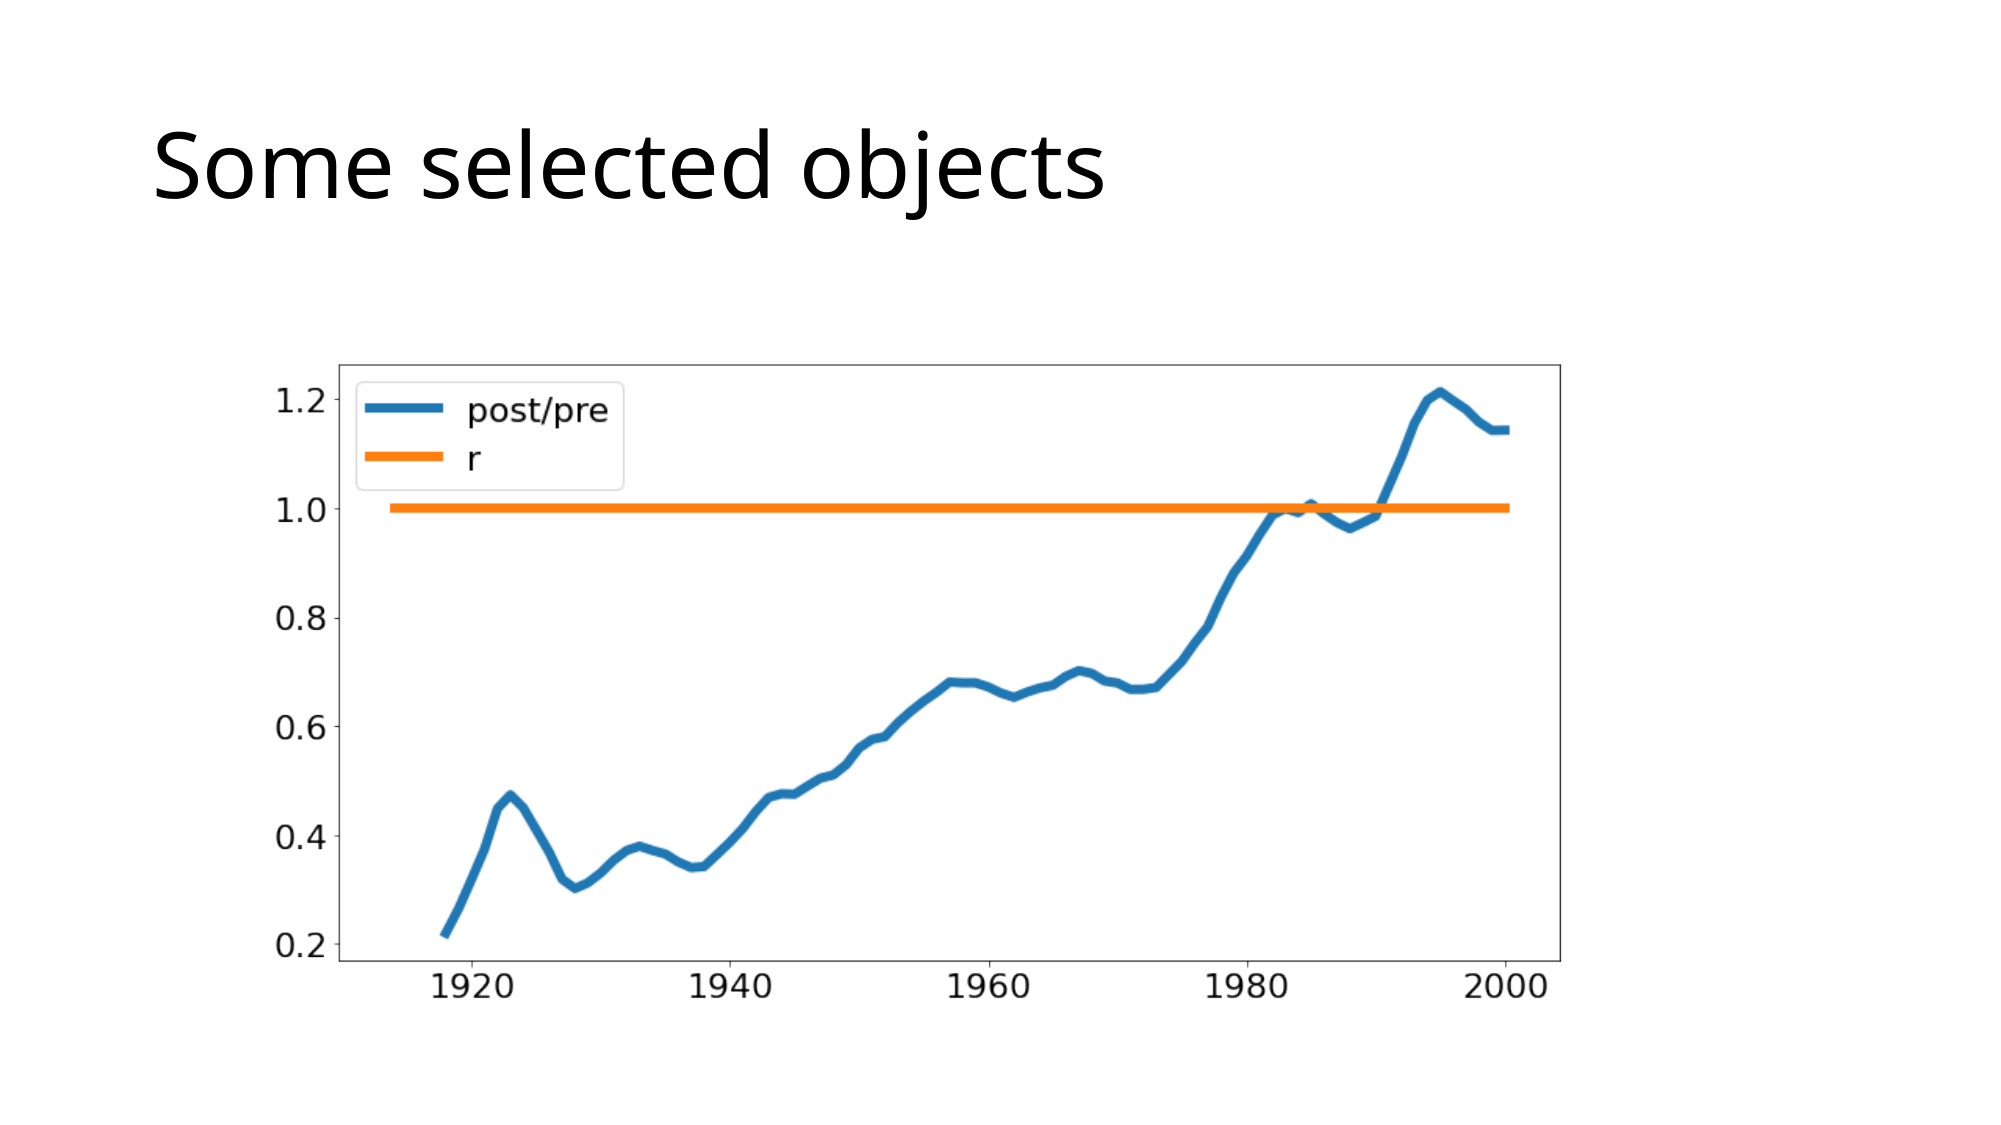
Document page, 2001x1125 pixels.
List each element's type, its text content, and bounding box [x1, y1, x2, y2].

picture [262, 355, 1571, 1014]
title Some selected objects [137, 59, 1863, 278]
